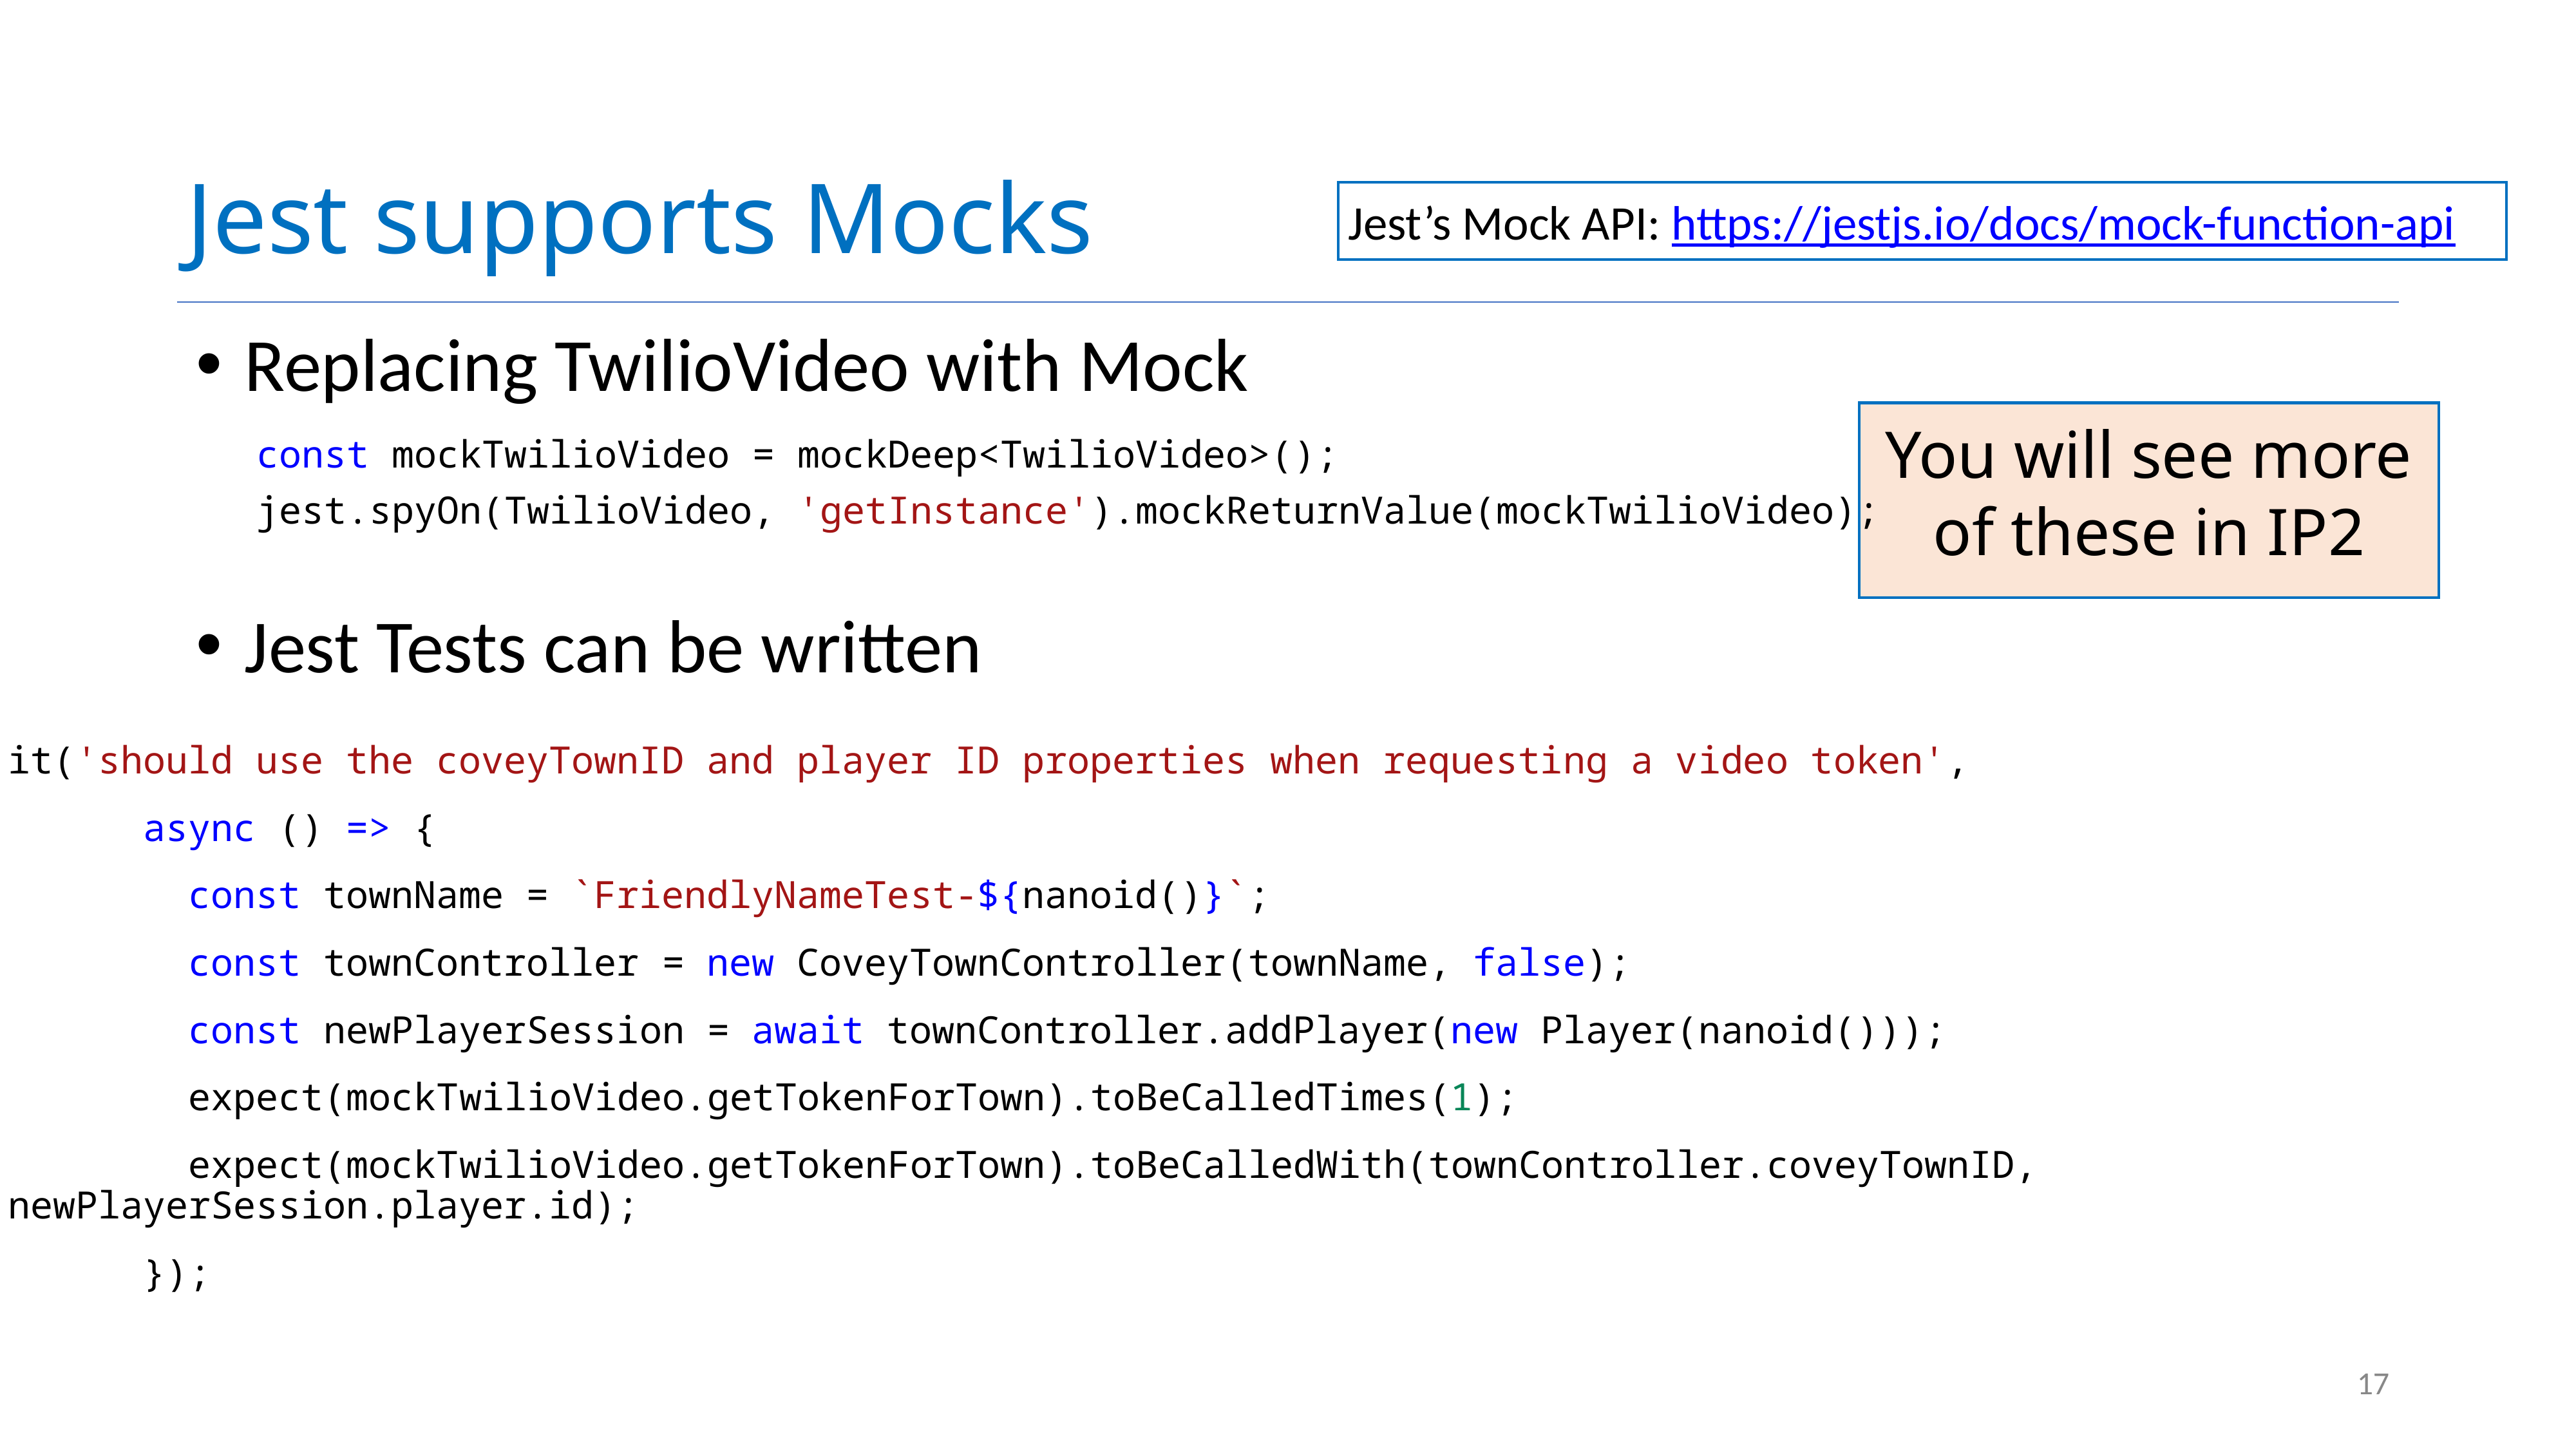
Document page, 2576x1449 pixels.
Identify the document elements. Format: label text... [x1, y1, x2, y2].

text_box Jest’s Mock API: https://jestjs.io/docs/mock-function-api [1338, 182, 2506, 260]
title Jest supports Mocks [176, 3, 2400, 285]
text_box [1859, 402, 2439, 598]
slide_number 17 [2344, 1355, 2400, 1408]
text_box Jest Tests can be written [187, 598, 1834, 732]
text_box Replacing TwilioVideo with Mock [187, 317, 1834, 452]
list const mockTwilioVideo = mockDeep<TwilioVideo>(); jest.spyOn(TwilioVideo, 'getInstance').mockReturnValue(mockTwilioVideo); [246, 424, 1859, 562]
text_box it('should use the coveyTownID and player ID properties when requesting a video token', async () => { const townName = `FriendlyNameTest-${nanoid()}`; const townController = new CoveyTownController(townName, false); const newPlayerSession = await townController.addPlayer(new Player(nanoid())); expect(mockTwilioVideo.getTokenForTown).toBeCalledTimes(1); expect(mockTwilioVideo.getTokenForTown).toBeCalledWith(townController.coveyTownID, newPlayerSession.player.id); }); [0, 732, 2576, 1304]
